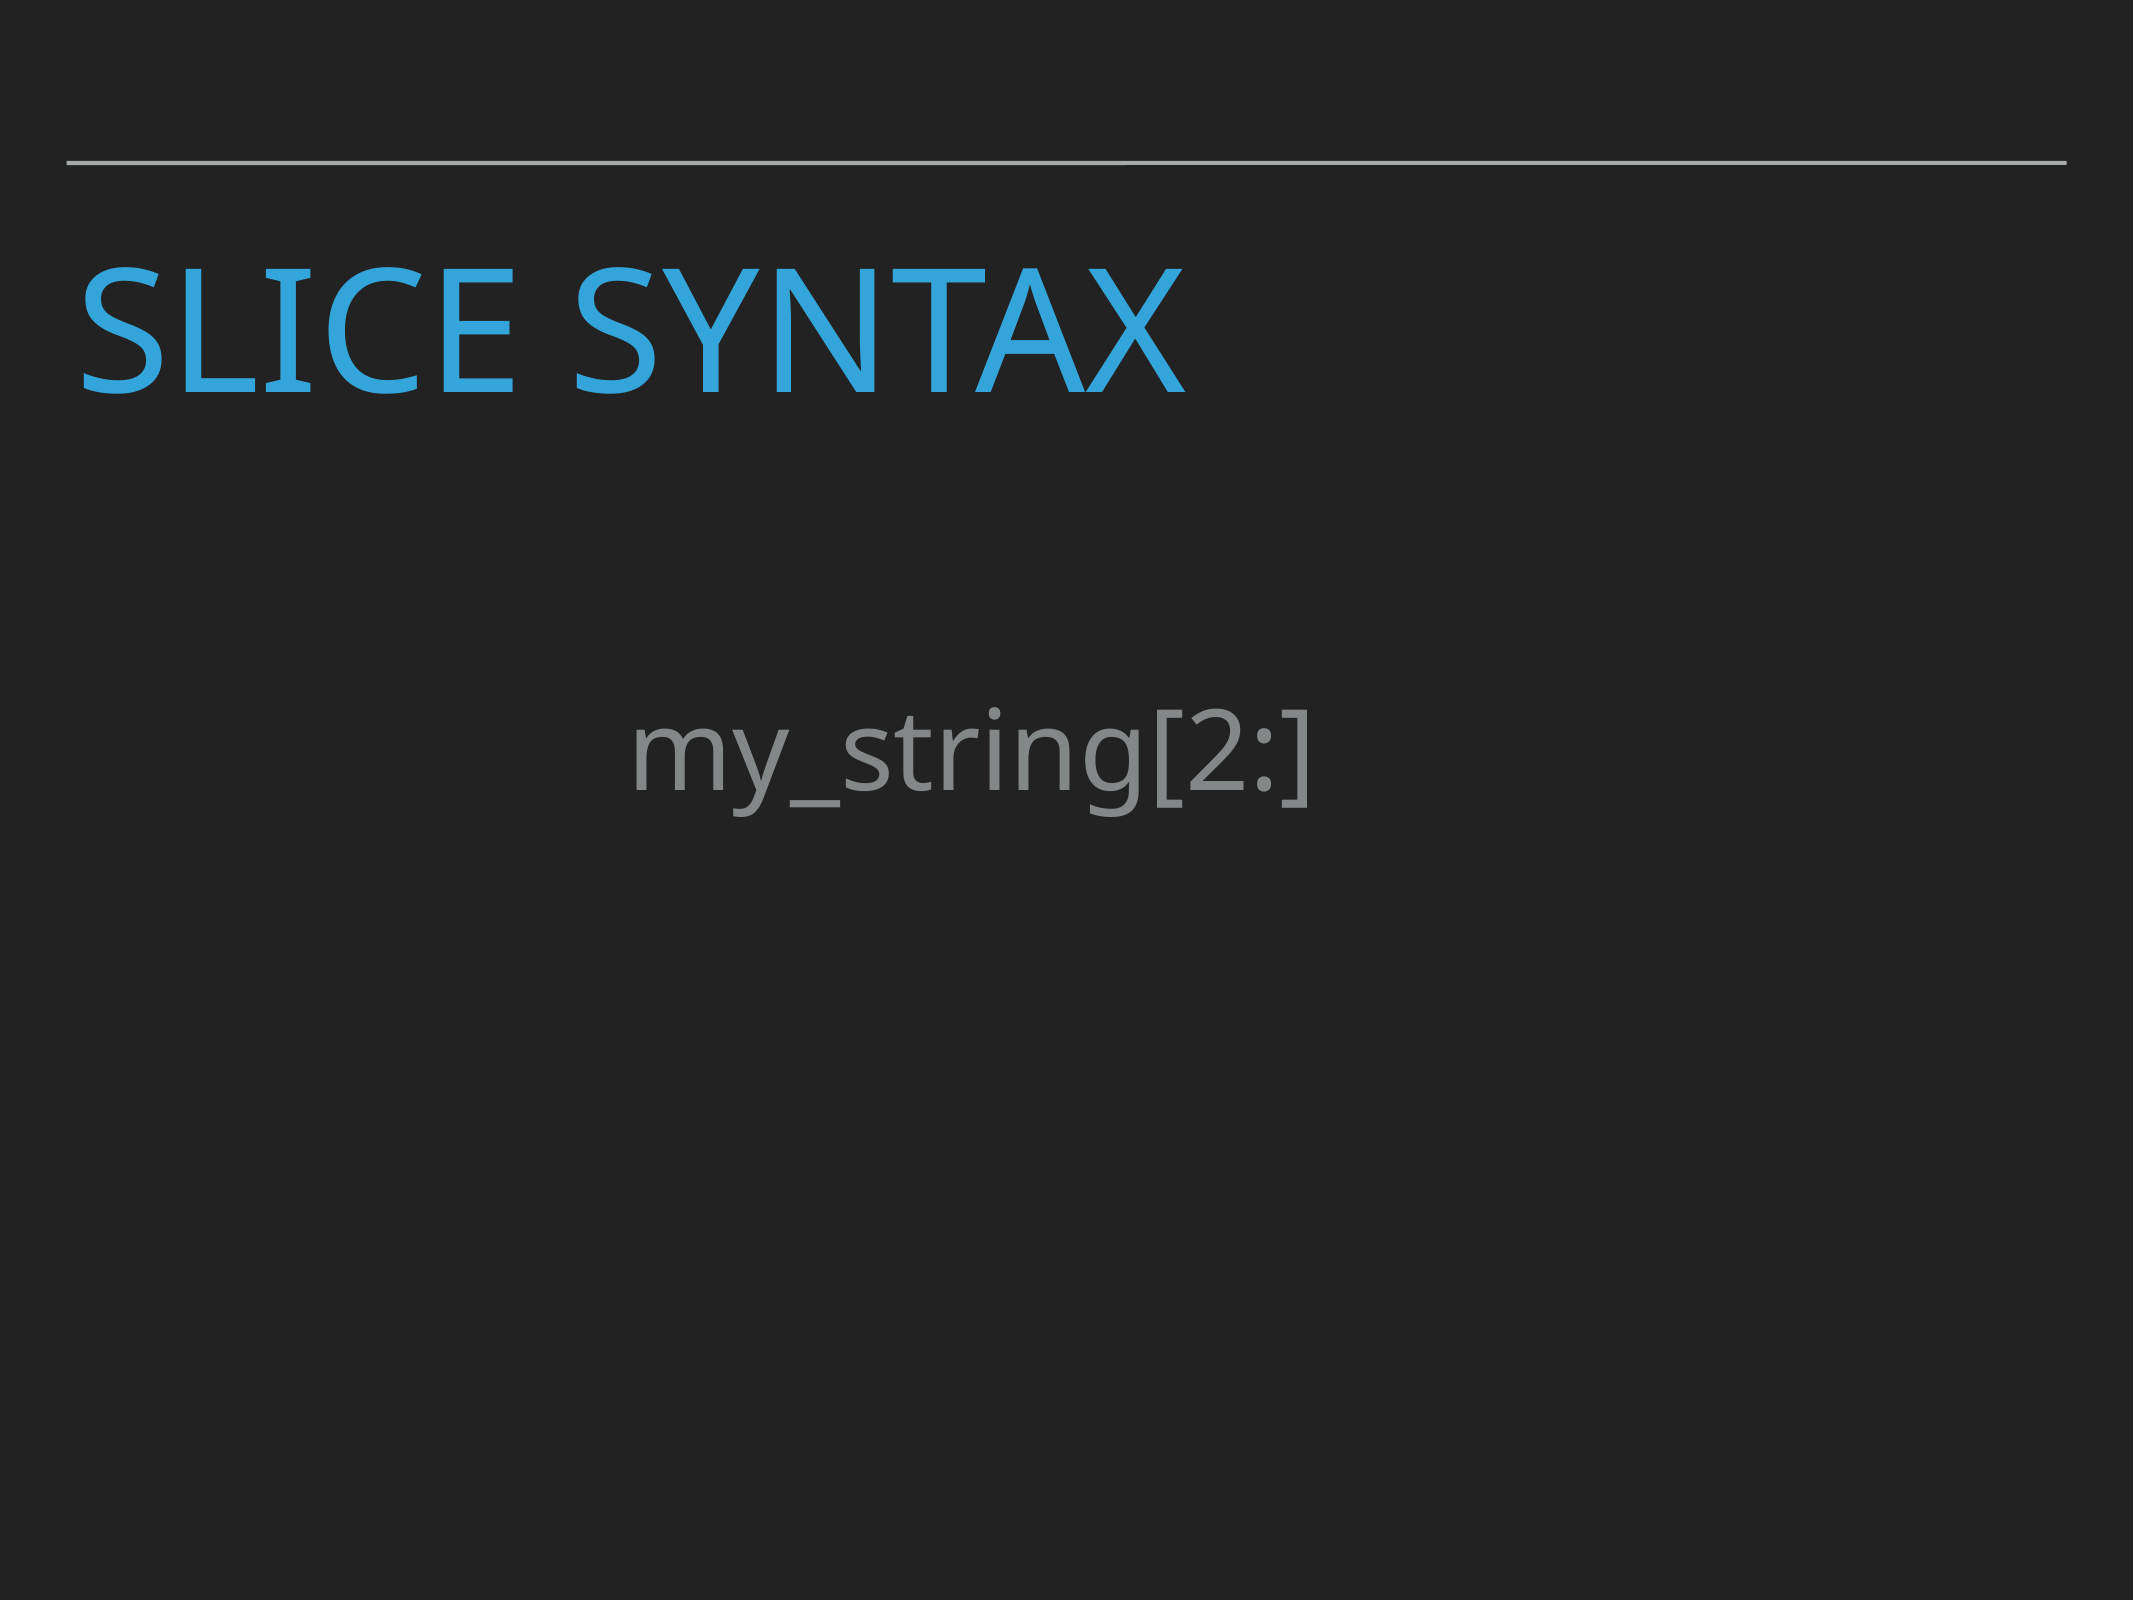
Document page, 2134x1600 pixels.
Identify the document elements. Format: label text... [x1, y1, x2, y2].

text_box my_string[2:] [619, 669, 1515, 821]
title SLICE Syntax [66, 251, 2068, 445]
